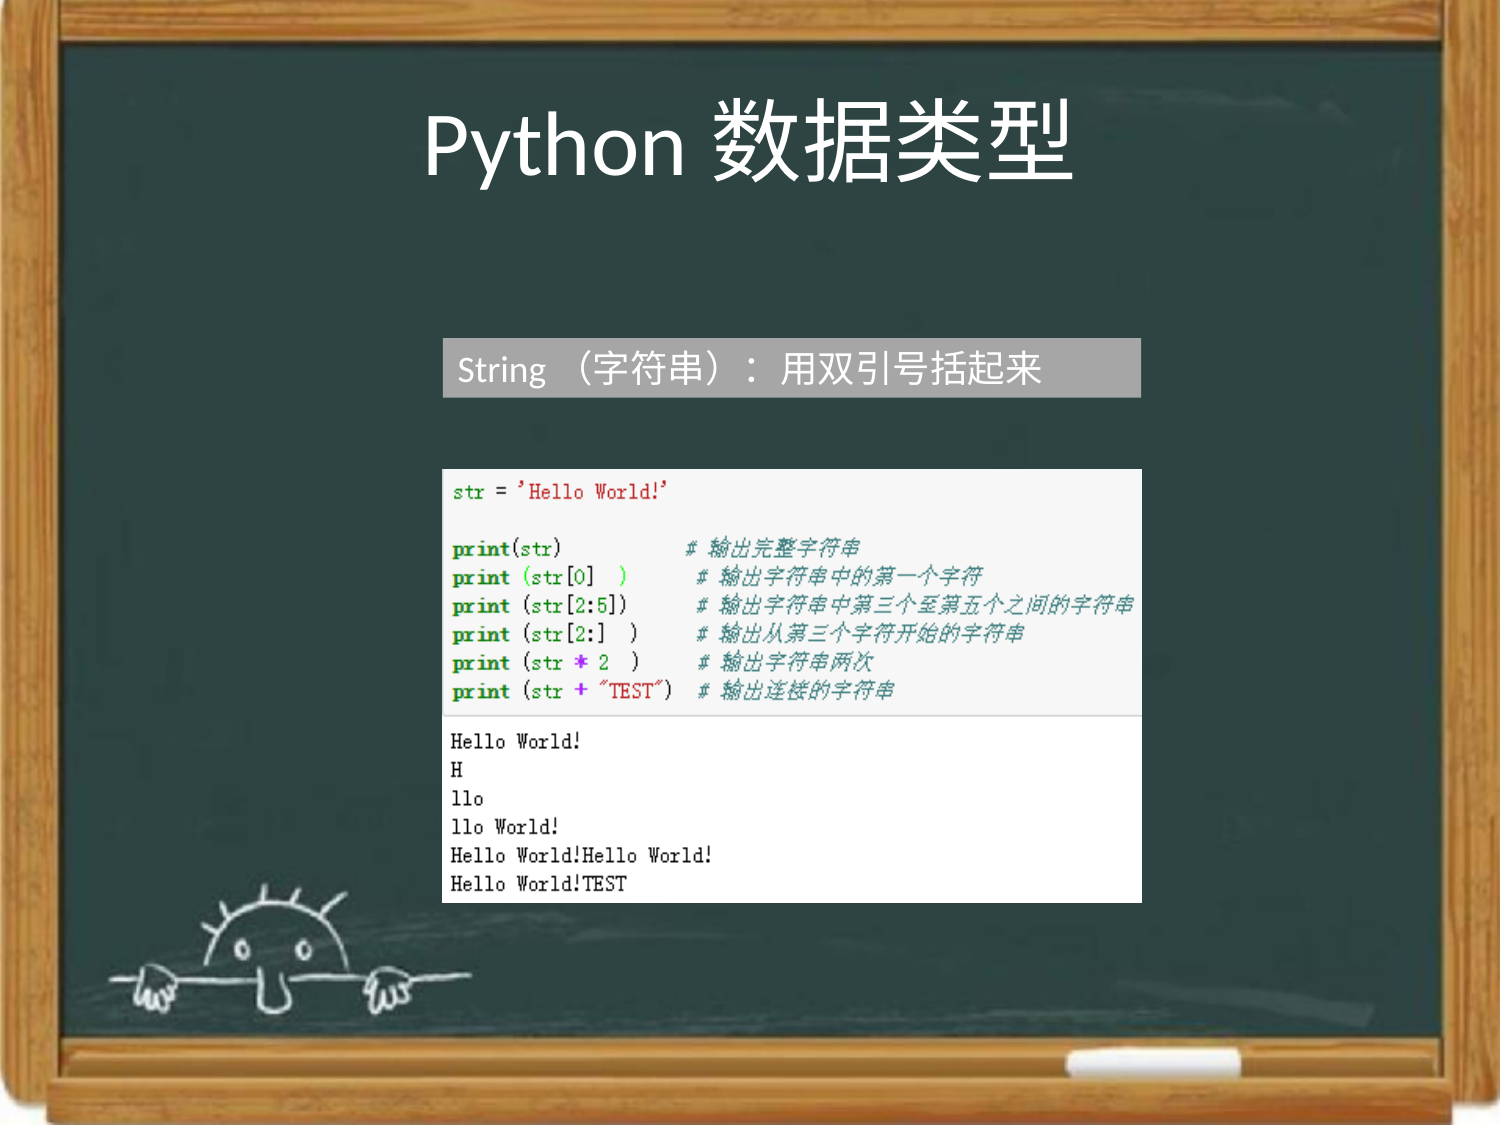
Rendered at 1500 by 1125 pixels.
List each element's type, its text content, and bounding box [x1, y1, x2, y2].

picture [0, 0, 1500, 1125]
title Python数据类型 [75, 45, 1425, 233]
text_box String（字符串）：用双引号括起来 [442, 338, 1142, 398]
